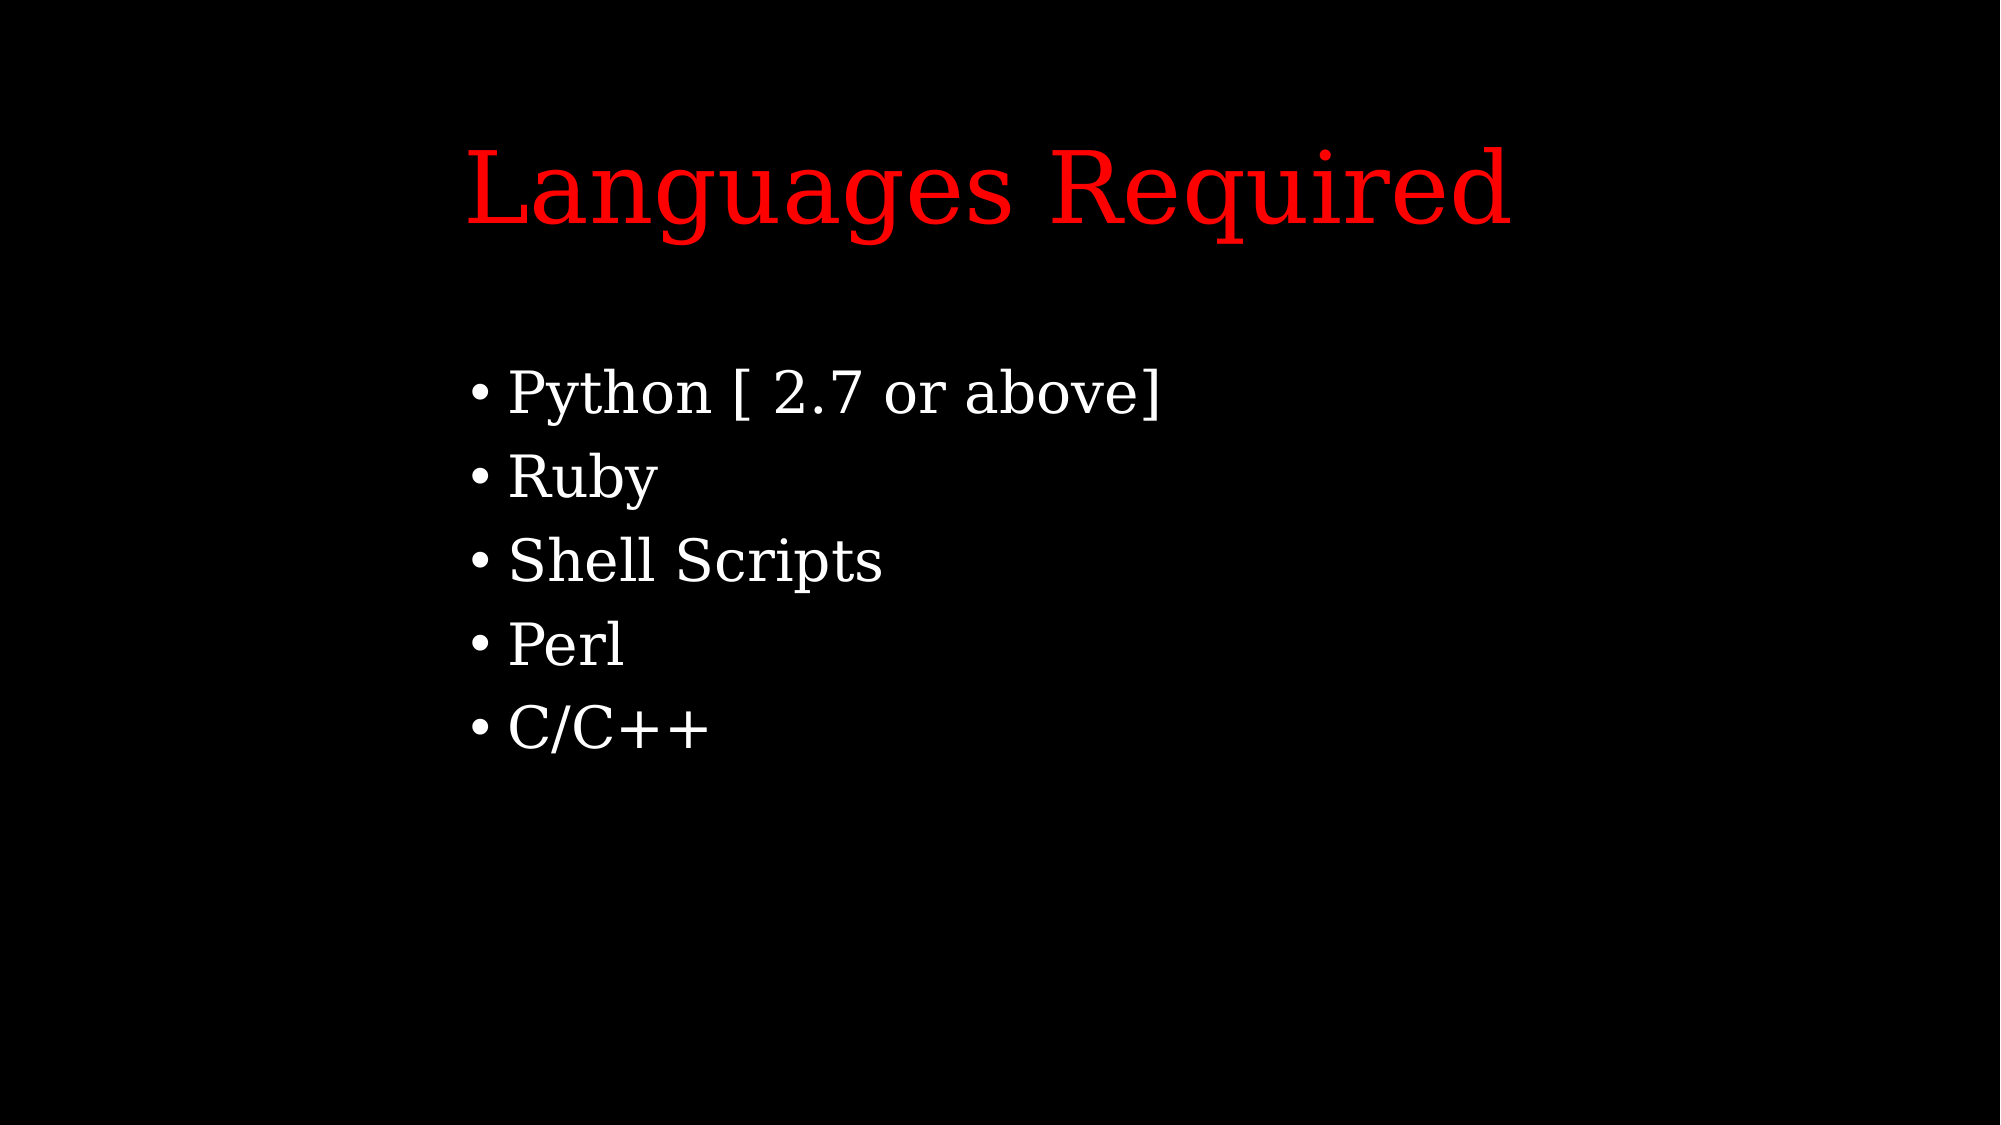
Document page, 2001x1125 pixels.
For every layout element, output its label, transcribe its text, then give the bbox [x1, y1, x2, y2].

text_box Languages Required [138, 123, 1839, 245]
text_box Python [ 2.7 or above] Ruby Shell Scripts Perl C/C++ [455, 356, 1346, 927]
